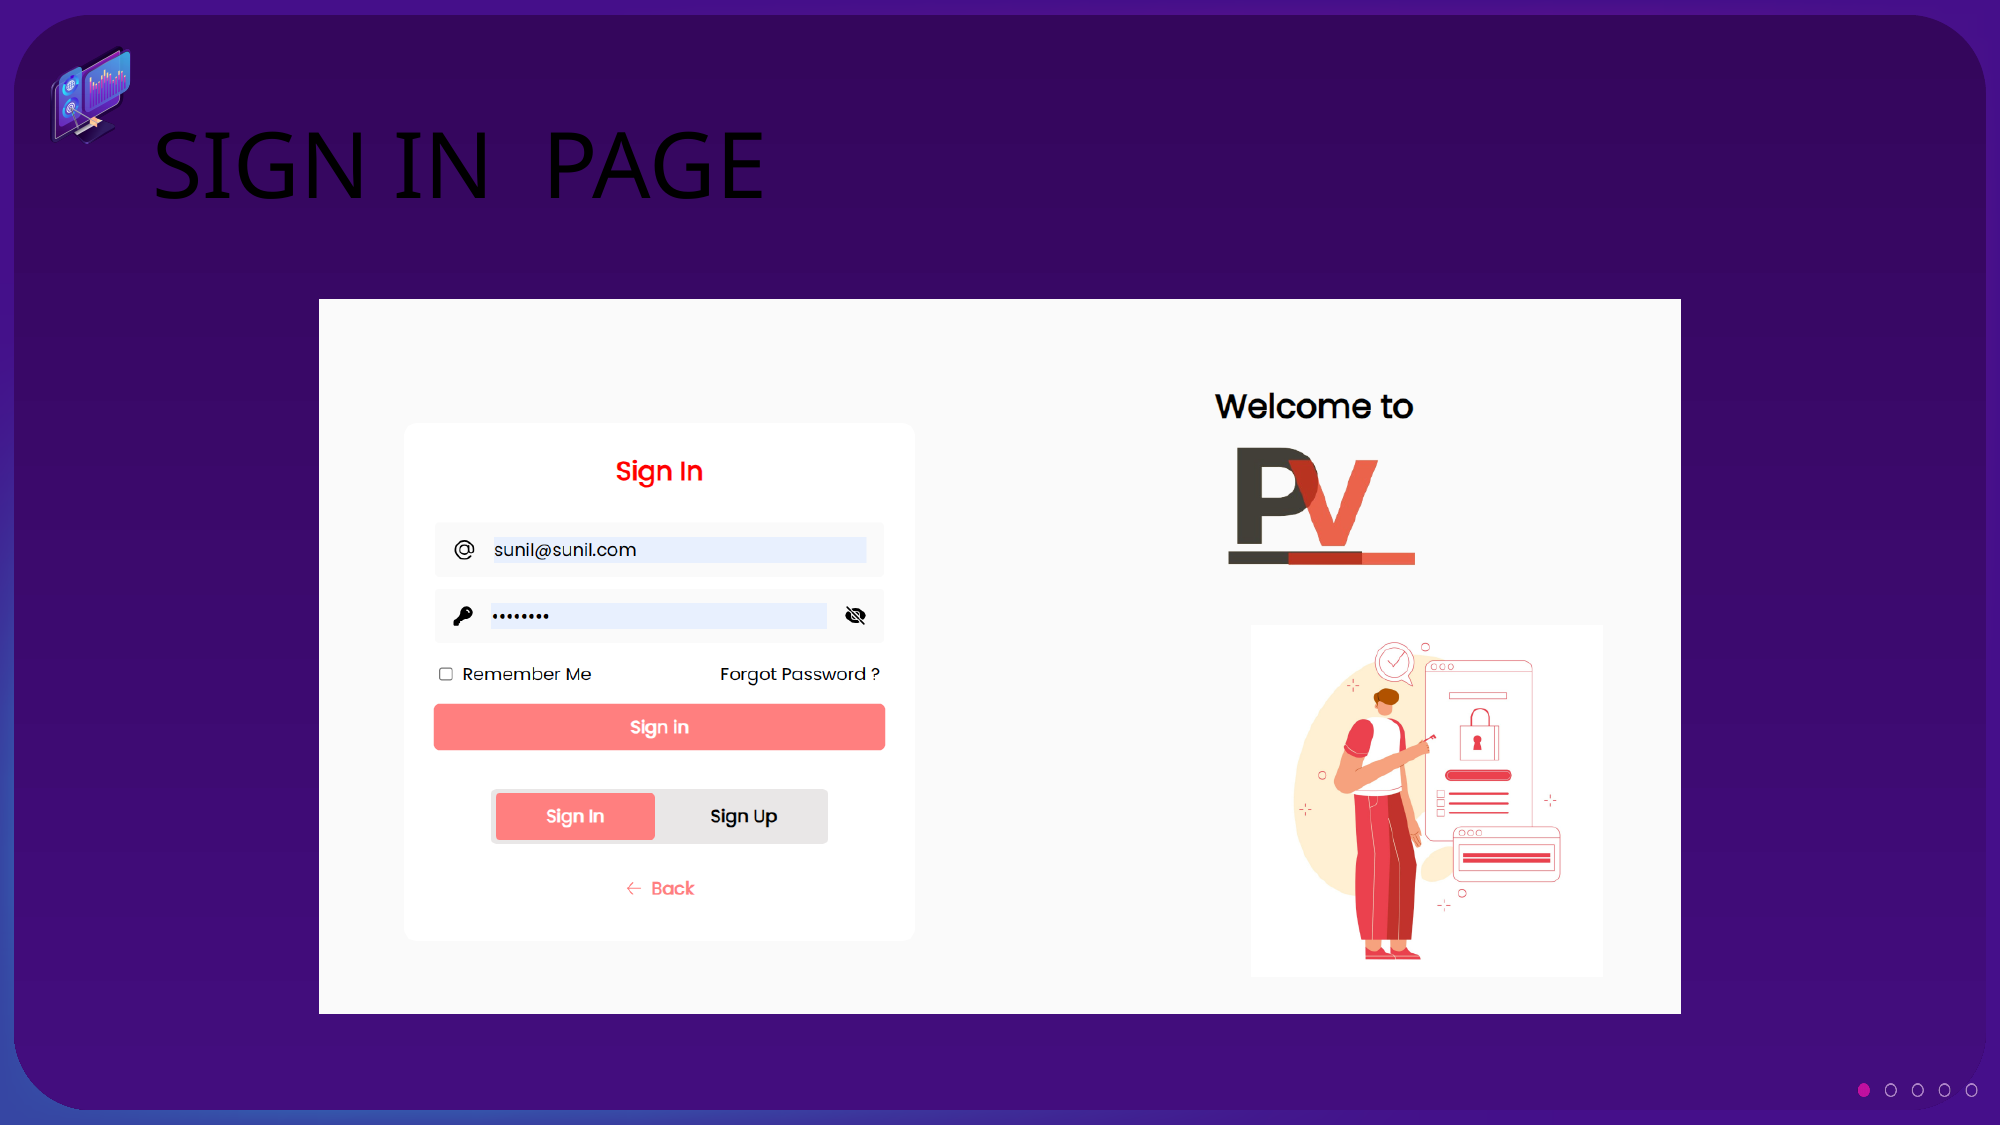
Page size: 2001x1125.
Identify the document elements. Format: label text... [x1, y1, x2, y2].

picture [0, 0, 2000, 1125]
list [319, 299, 1681, 1014]
title SIGN IN PAGE [137, 59, 1863, 278]
